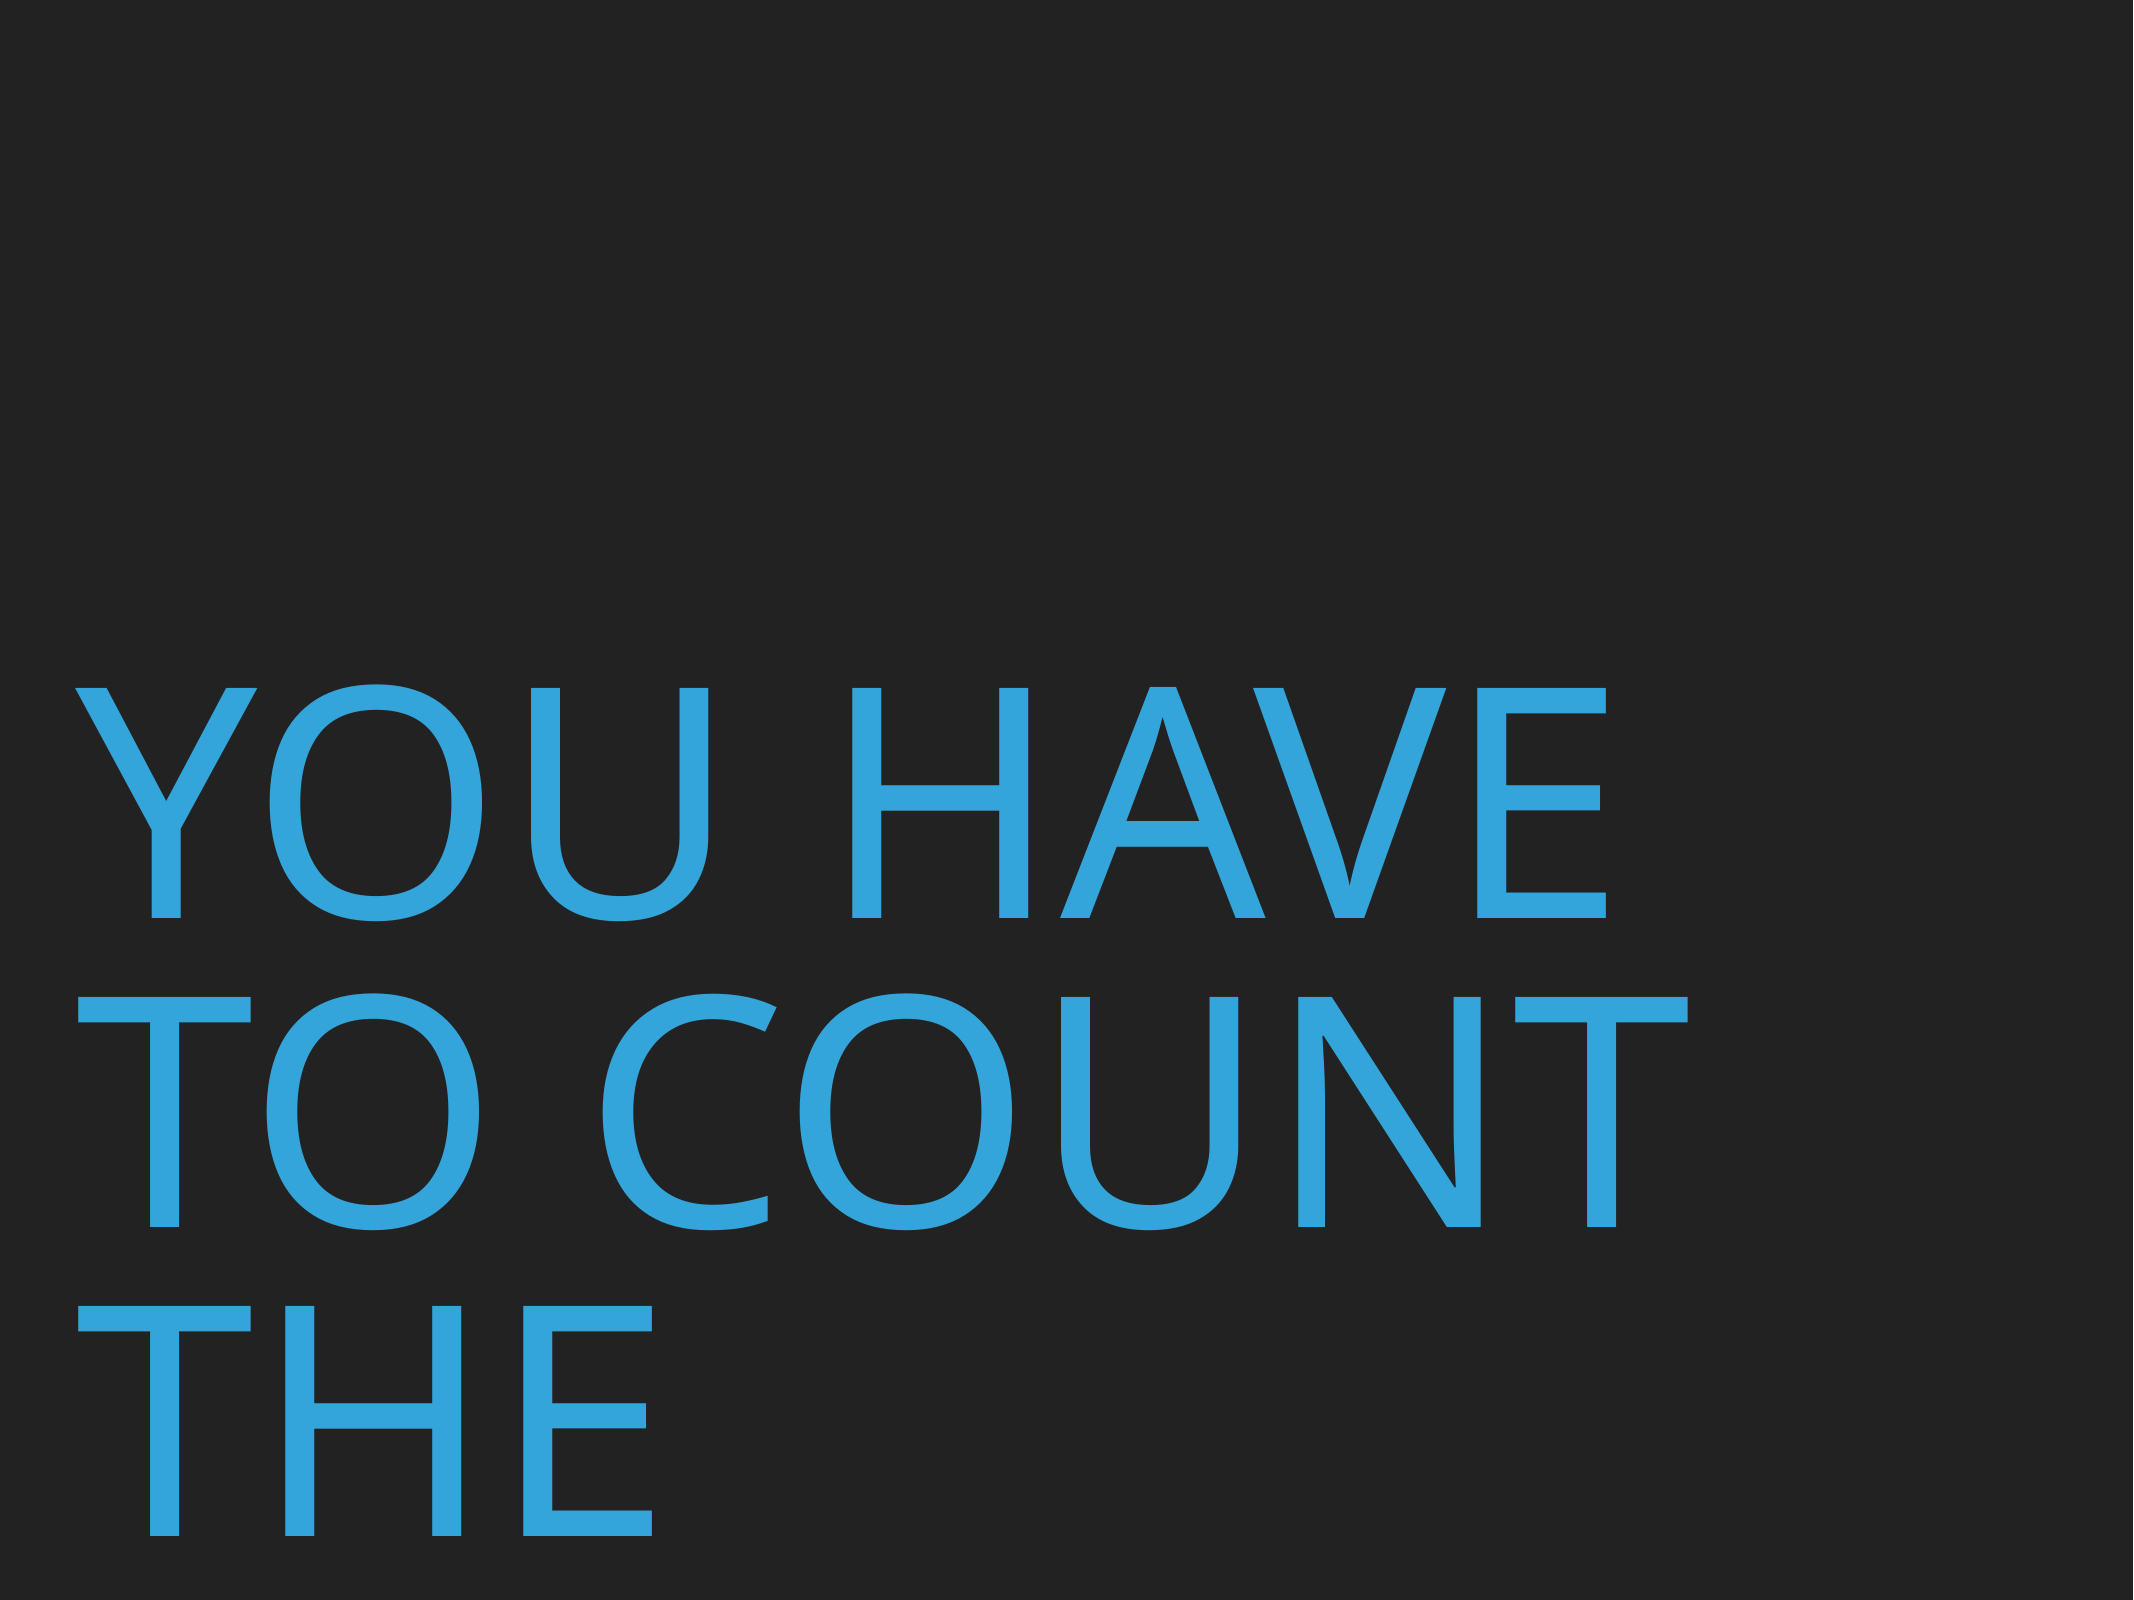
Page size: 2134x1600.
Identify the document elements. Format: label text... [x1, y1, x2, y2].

title you have to count the siblings. [66, 661, 2068, 1405]
